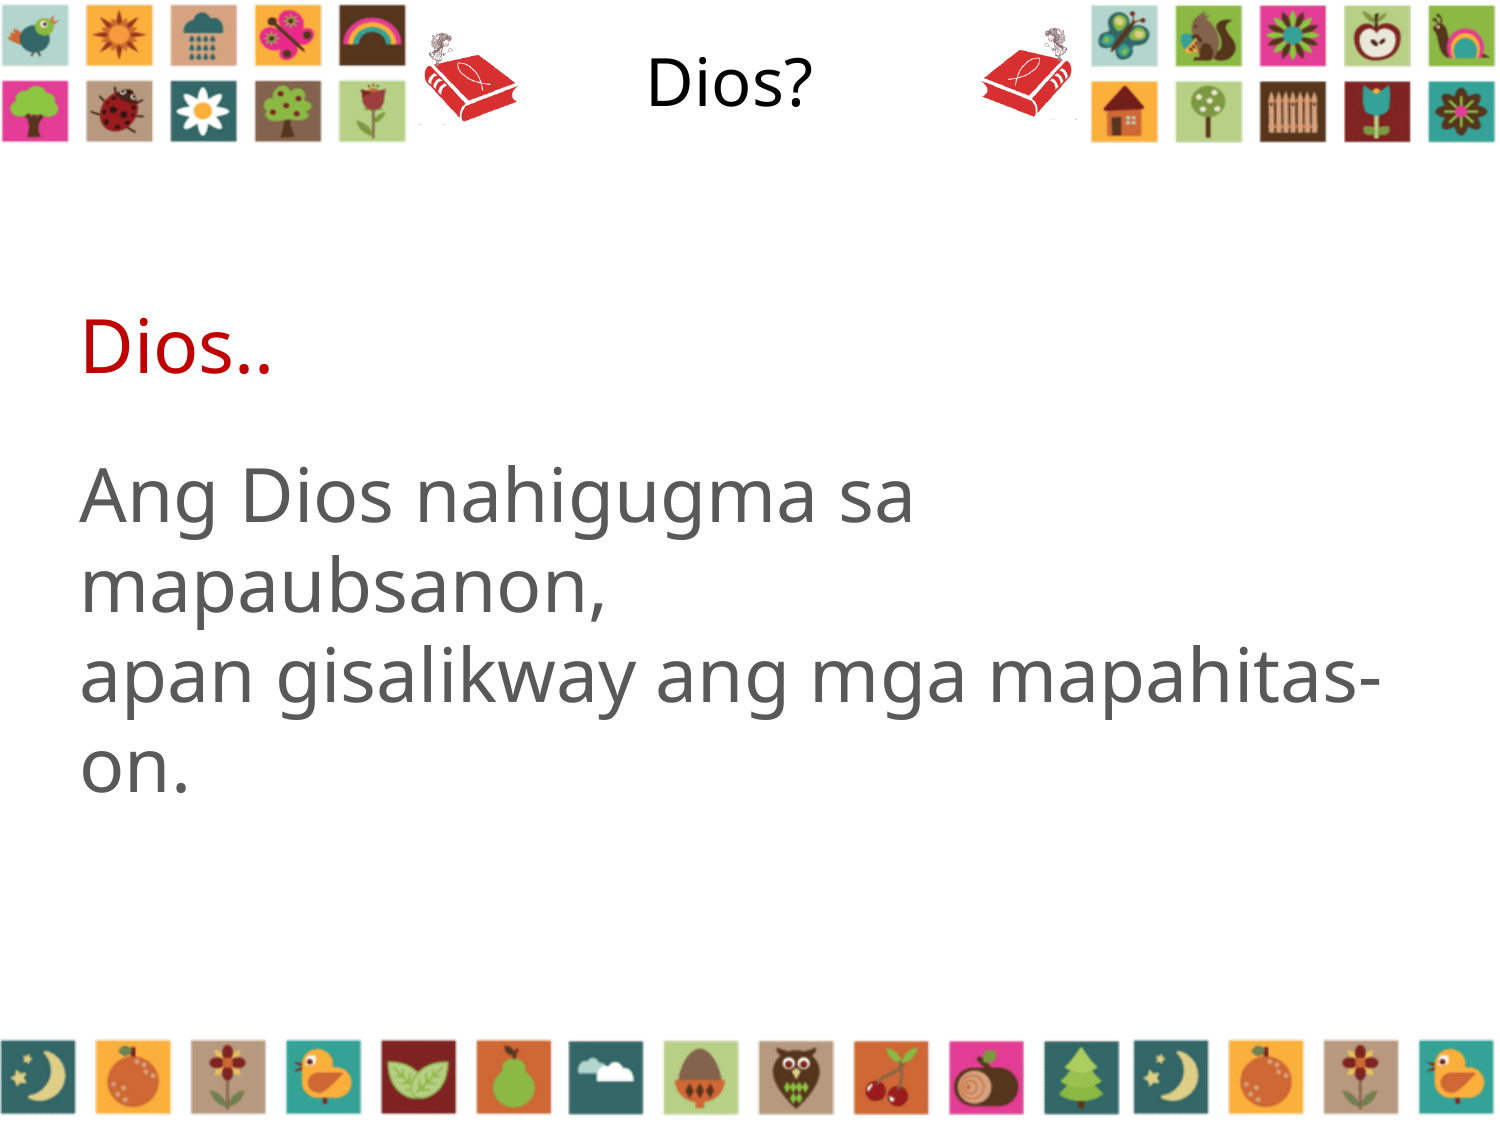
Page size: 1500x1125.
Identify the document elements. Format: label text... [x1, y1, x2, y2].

picture [0, 3, 550, 150]
text_box Ang Dios nahigugma sa mapaubsanon, apan gisalikway ang mga mapahitas-on. [64, 440, 1412, 815]
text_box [0, 1028, 1500, 1118]
text_box Dios.. [64, 290, 1412, 396]
picture [950, 3, 1500, 150]
text_box Dios? [553, 32, 1071, 128]
